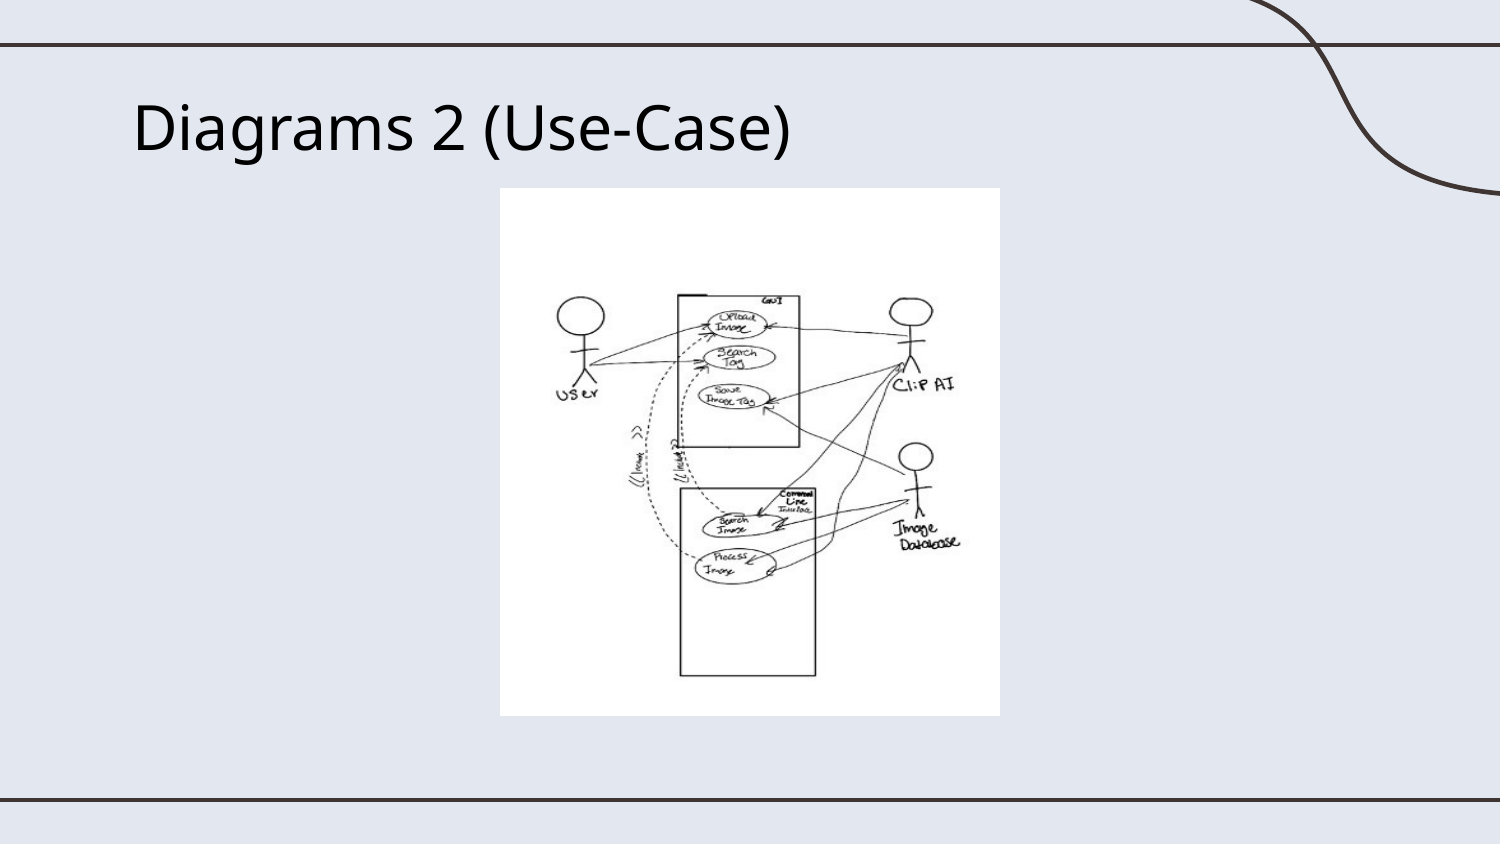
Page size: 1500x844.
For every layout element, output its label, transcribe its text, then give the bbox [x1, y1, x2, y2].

picture [499, 188, 1000, 716]
title Diagrams 2 (Use-Case) [116, 72, 890, 167]
